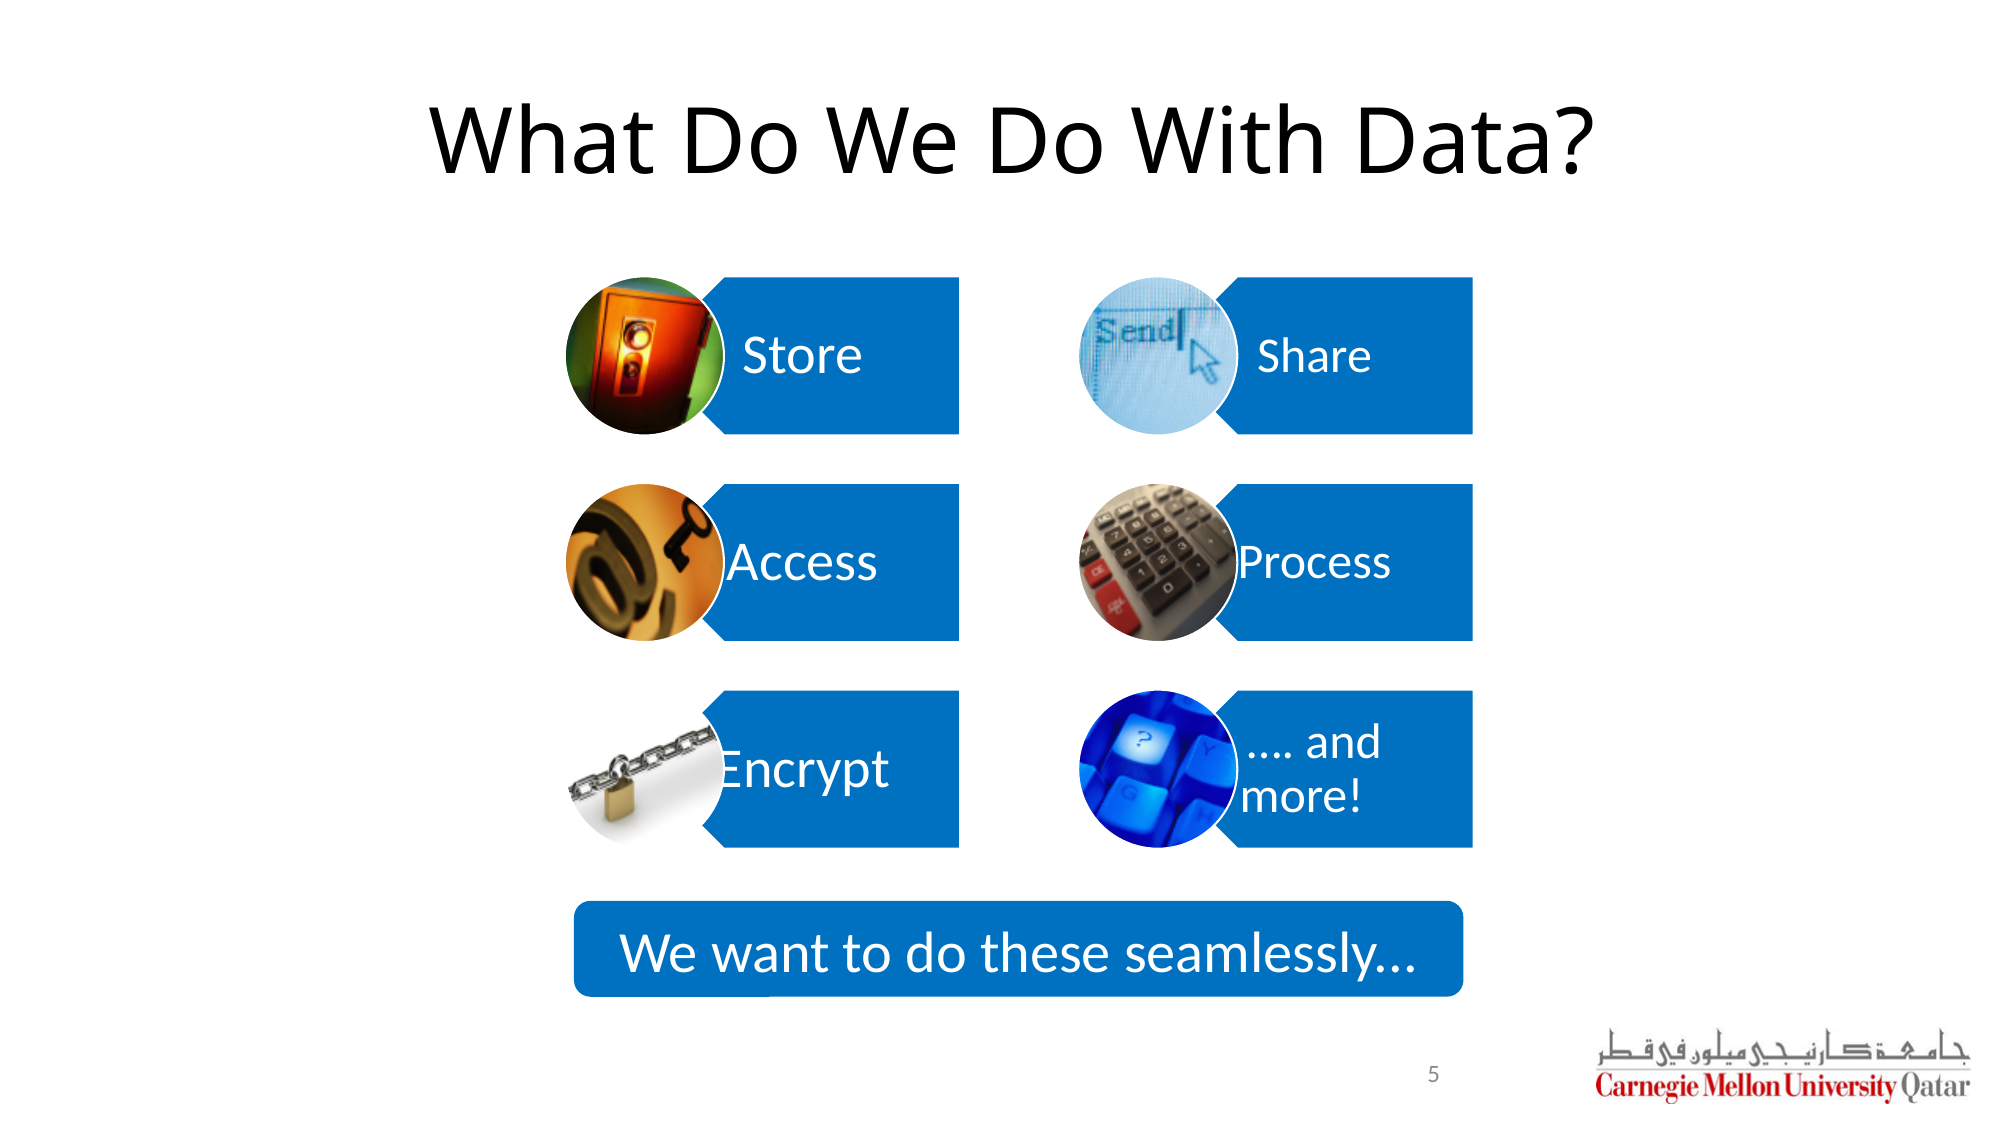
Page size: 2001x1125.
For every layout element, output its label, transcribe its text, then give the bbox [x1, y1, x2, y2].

text_box We want to do these seamlessly... [573, 900, 1464, 997]
slide_number 5 [1412, 1042, 1863, 1103]
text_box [1038, 262, 1514, 863]
picture [1596, 1027, 1971, 1104]
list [524, 262, 1000, 863]
title What Do We Do With Data? [337, 50, 1688, 238]
